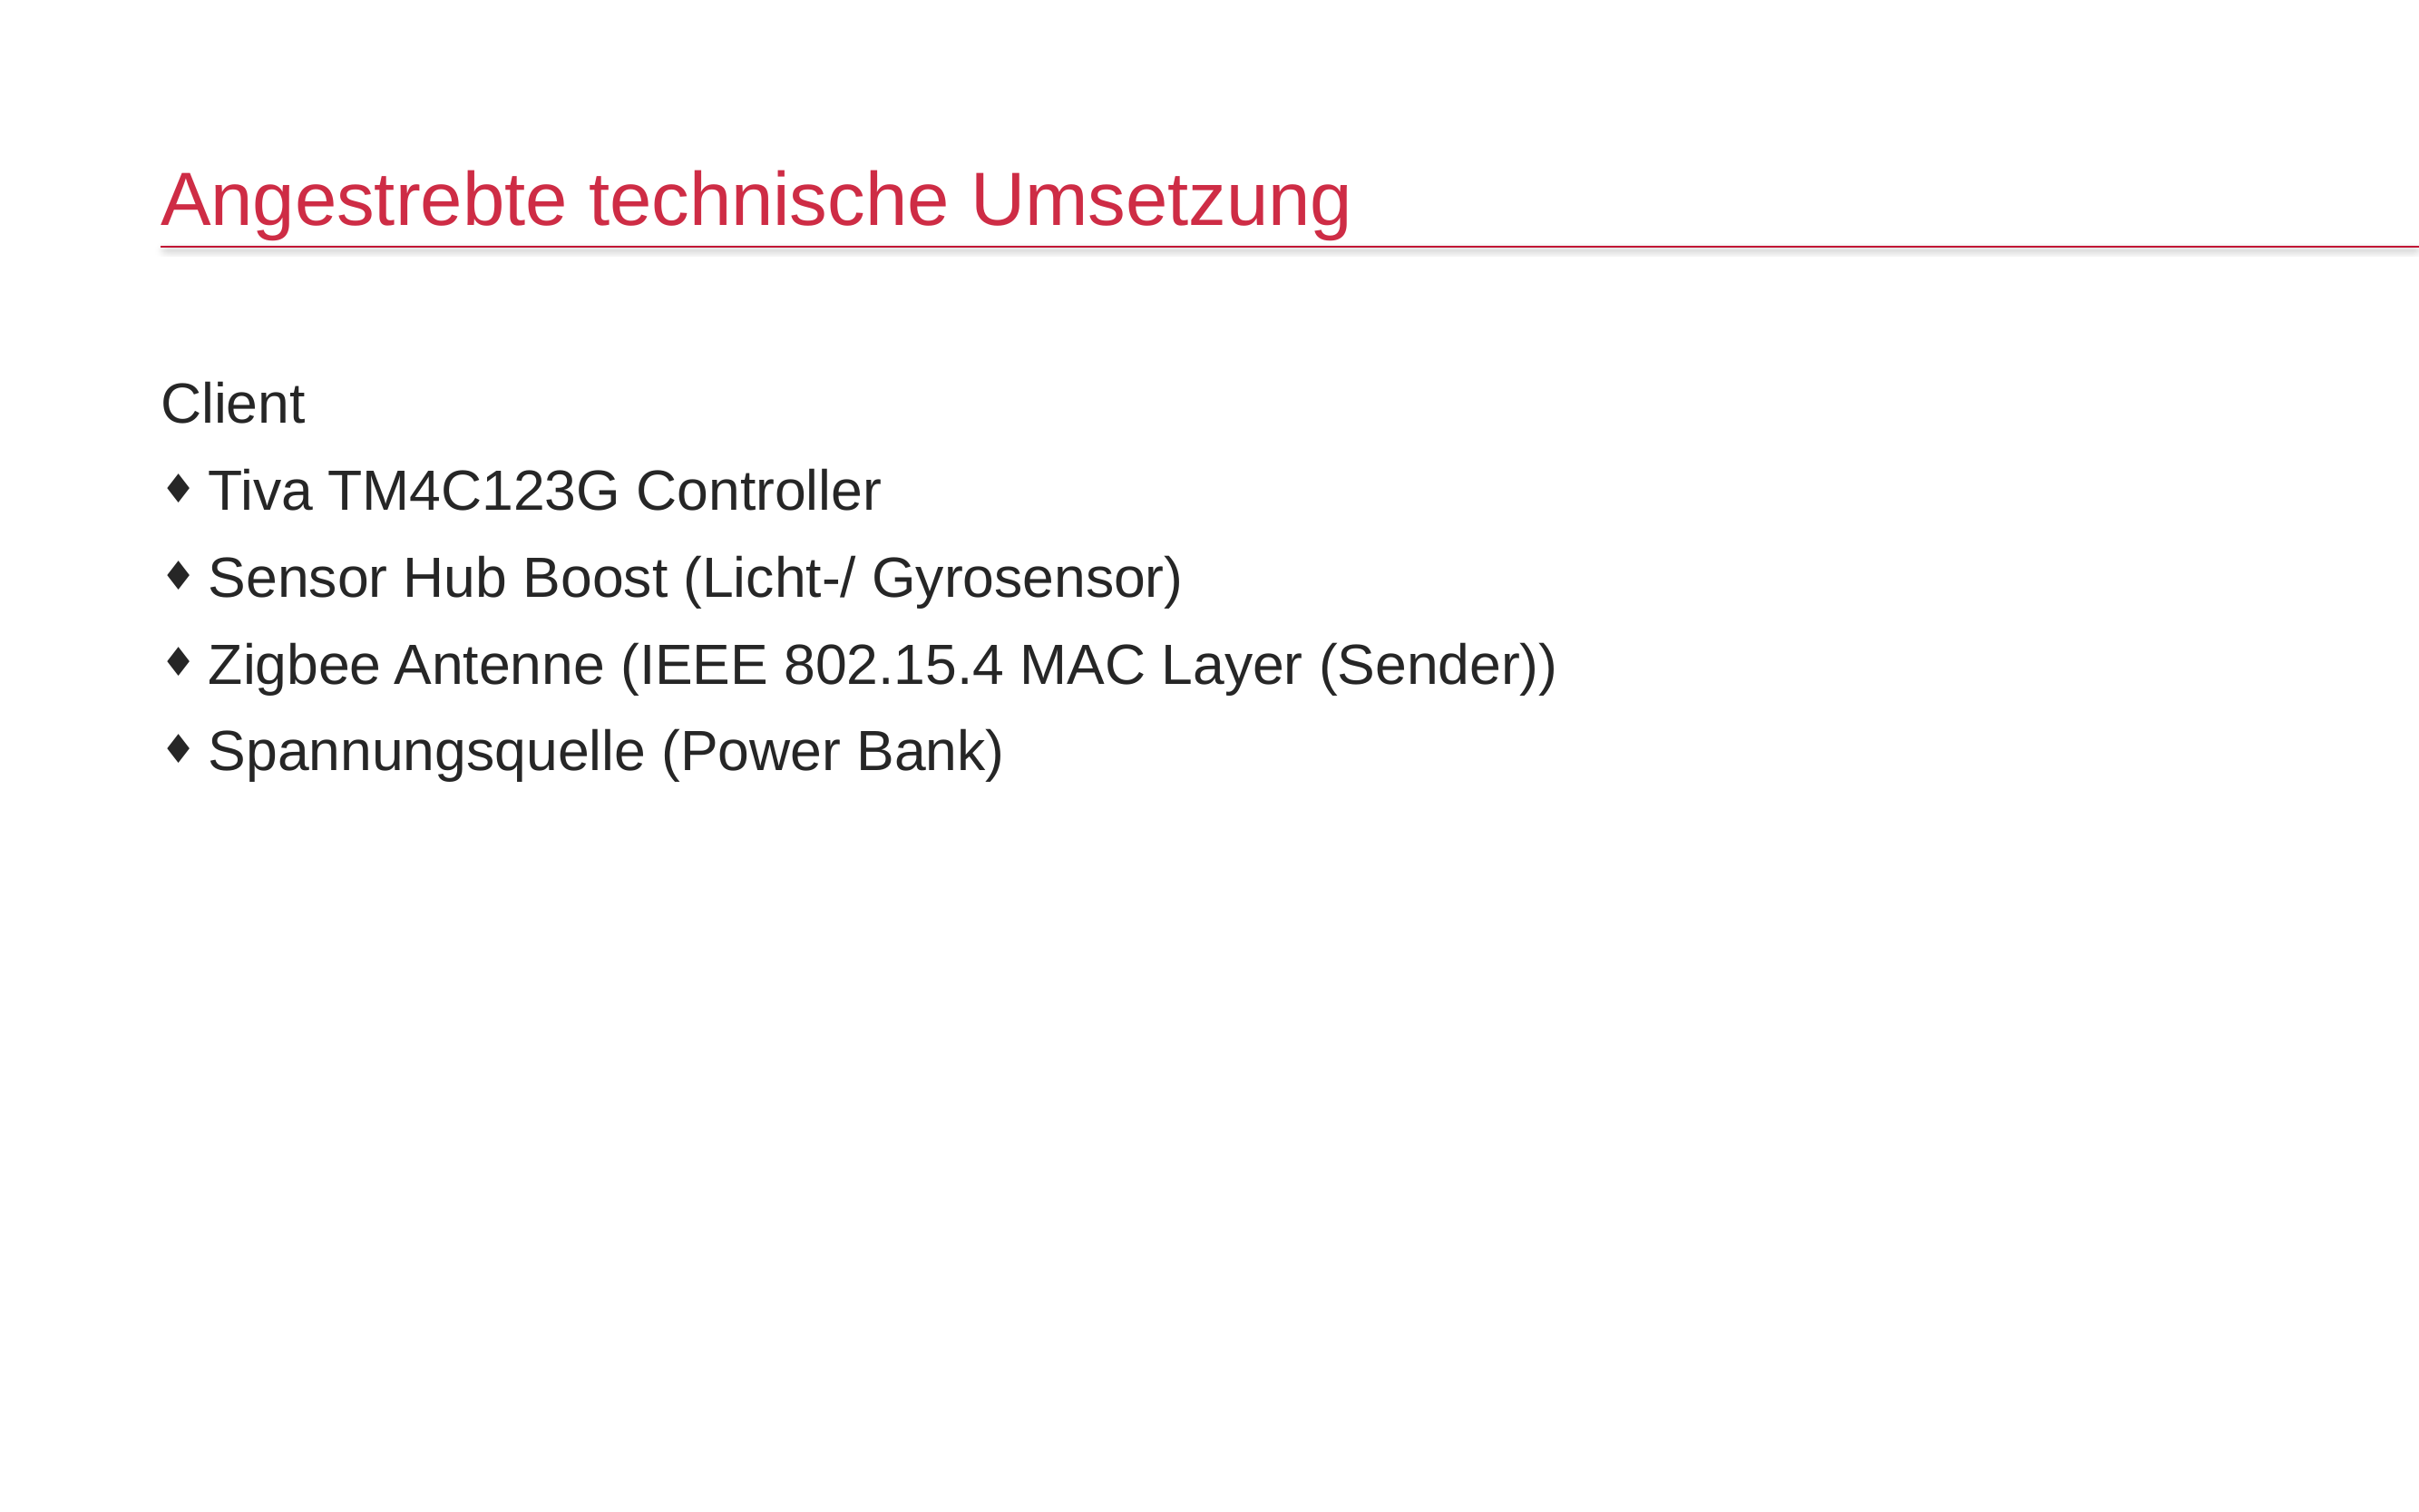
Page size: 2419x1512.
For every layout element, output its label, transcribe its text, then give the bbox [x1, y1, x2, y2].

title Angestrebte technische Umsetzung [161, 0, 1928, 241]
list Client Tiva TM4C123G Controller Sensor Hub Boost (Licht-/ Gyrosensor) Zigbee Antenne (IEEE 802.15.4 MAC Layer (Sender)) Spannungsquelle (Power Bank) [161, 358, 1928, 1377]
